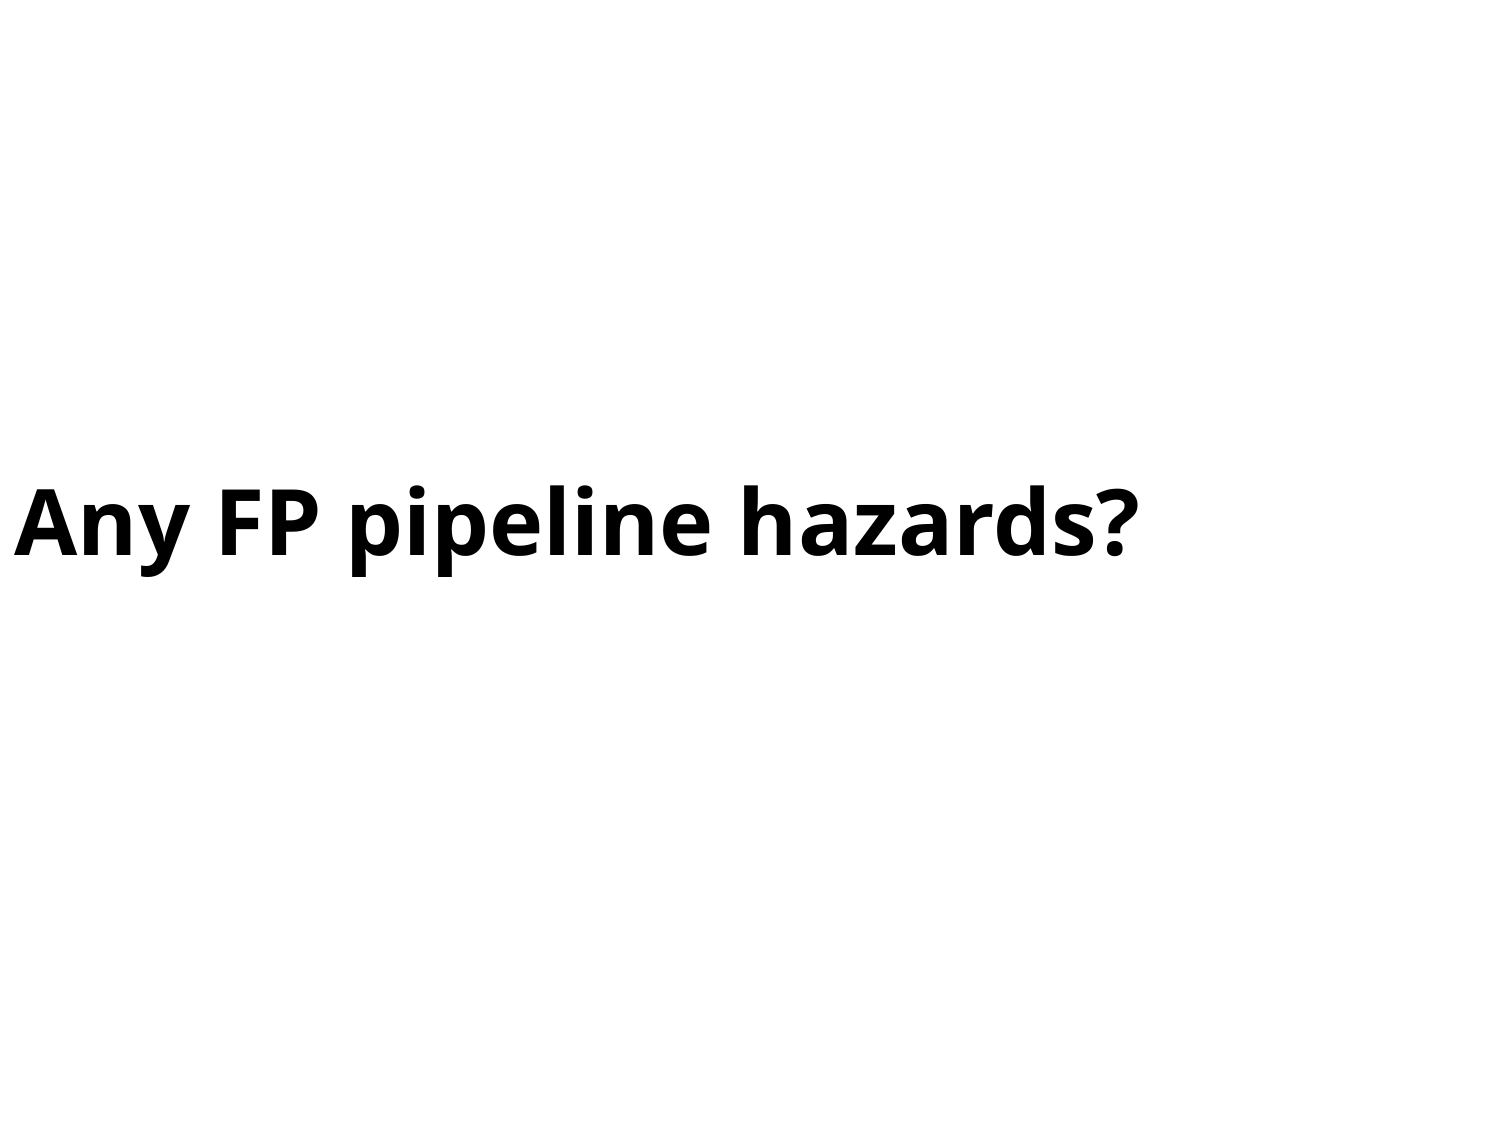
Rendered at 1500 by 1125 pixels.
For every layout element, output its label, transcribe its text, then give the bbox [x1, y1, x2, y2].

text_box Any FP pipeline hazards? [0, 425, 1500, 613]
